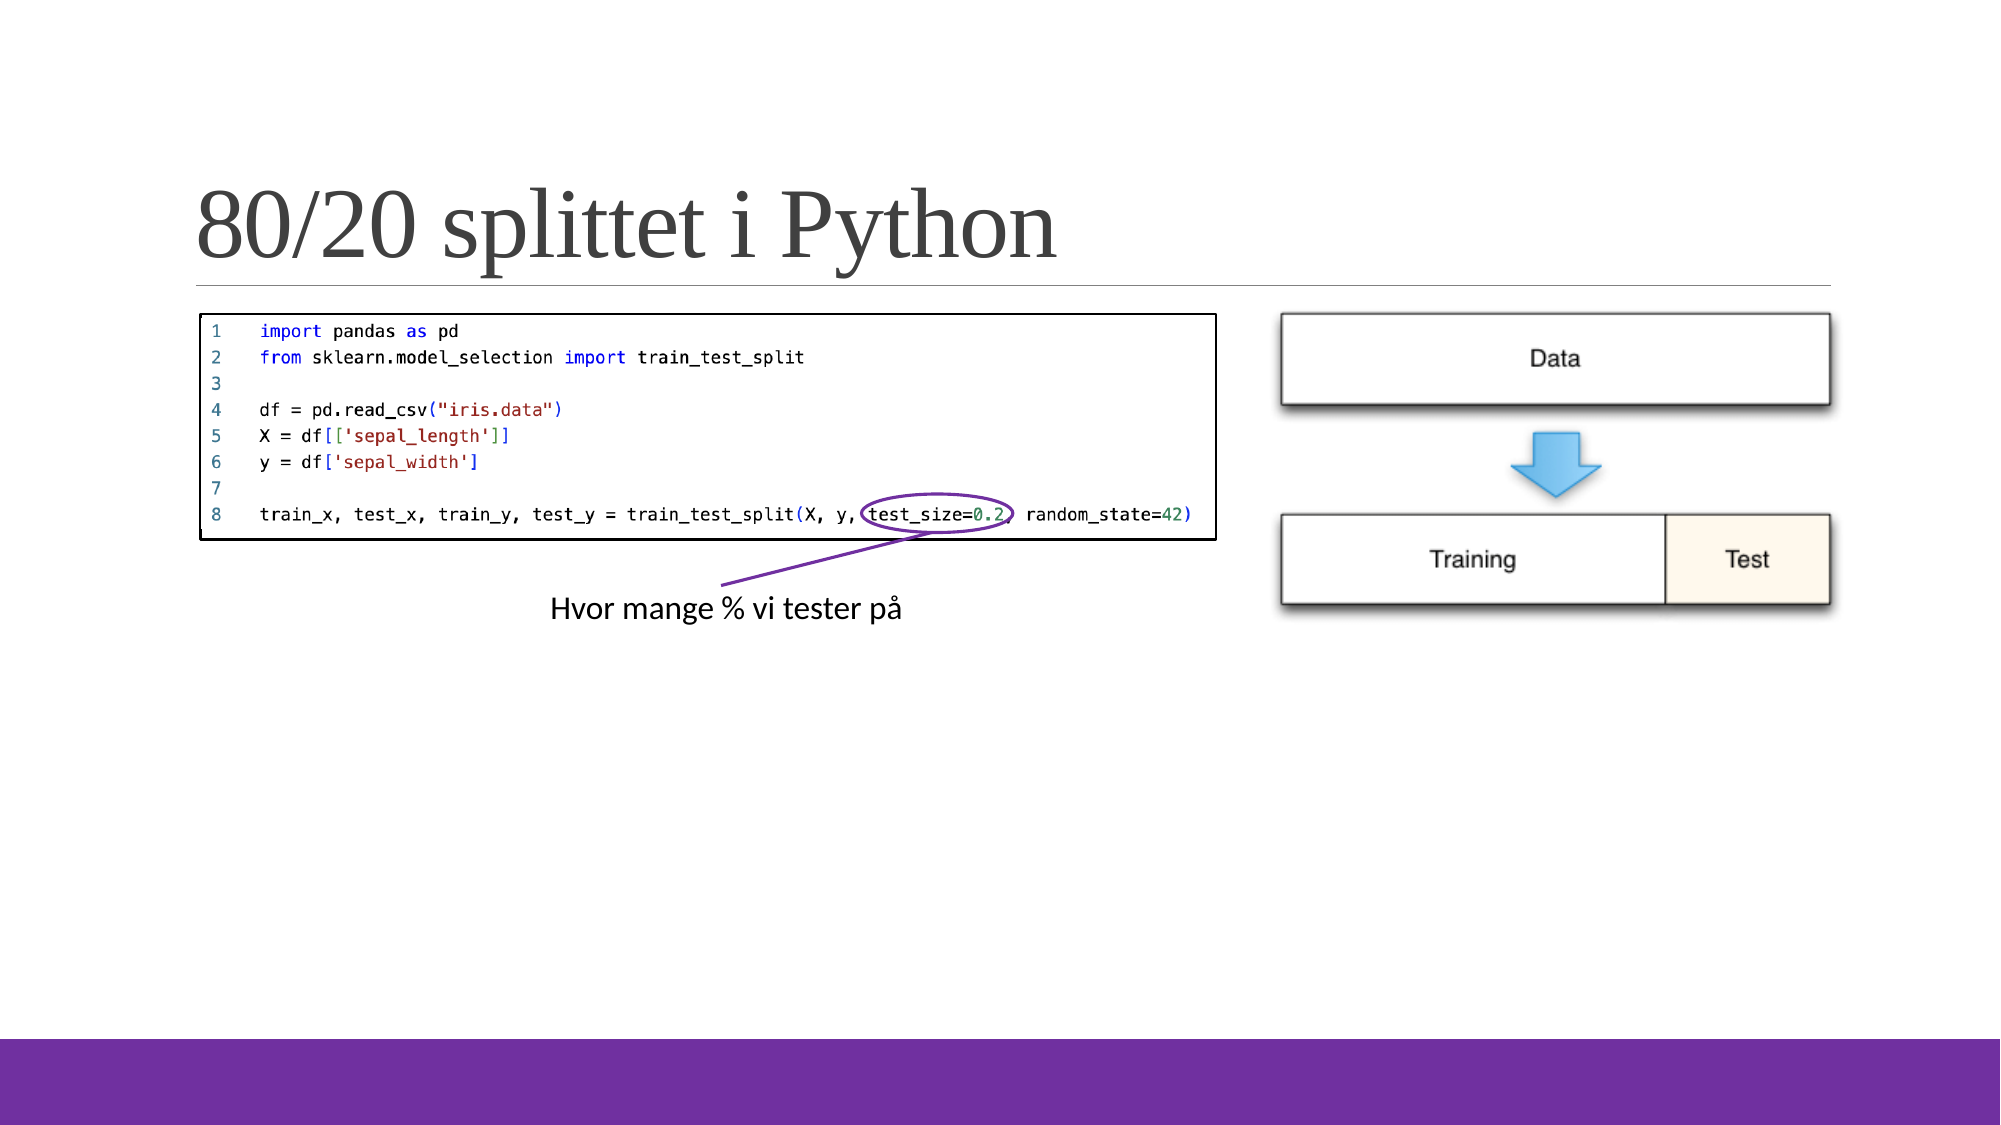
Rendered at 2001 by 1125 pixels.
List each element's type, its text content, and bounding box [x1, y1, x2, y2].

picture [201, 317, 1201, 529]
text_box [199, 313, 1217, 541]
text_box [720, 532, 933, 587]
title 80/20 splittet i Python [180, 47, 1830, 285]
picture [1251, 290, 1859, 640]
text_box Hvor mange % vi tester på [535, 578, 1248, 634]
